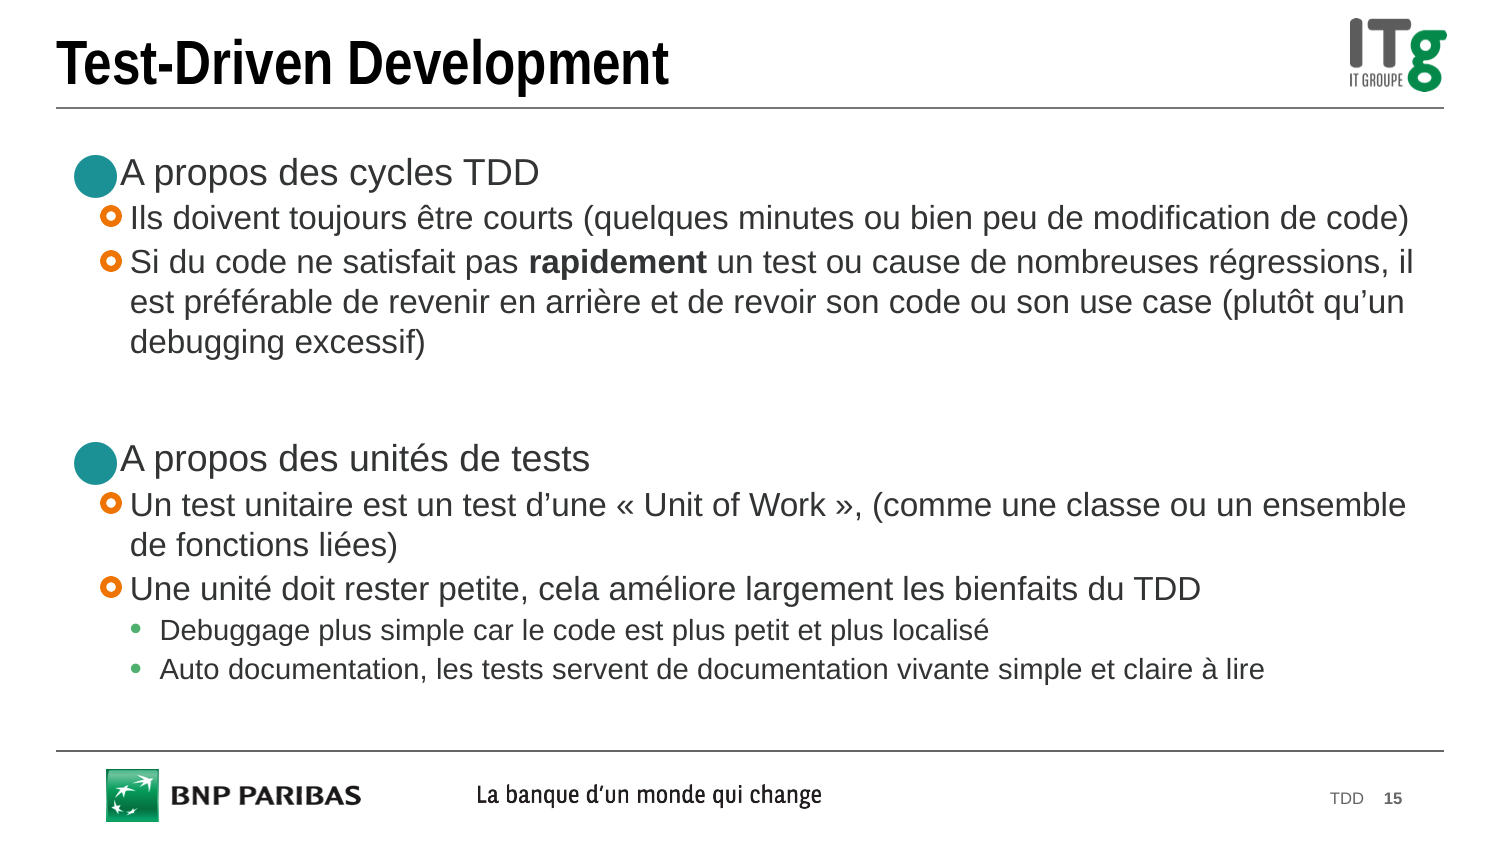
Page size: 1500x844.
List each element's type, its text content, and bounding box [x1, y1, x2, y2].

picture [100, 576, 122, 598]
slide_number 15 [1372, 786, 1403, 810]
title Test-Driven Development [56, 14, 1444, 106]
picture [100, 250, 122, 272]
list A propos des cycles TDD Ils doivent toujours être courts (quelques minutes ou bien peu de modification de code) Si du code ne satisfait pas rapidement un test ou cause de nombreuses régressions, il est préférable de revenir en arrière et de revoir son code ou son use case (plutôt qu’un debugging excessif) A propos des unités de tests Un test unitaire est un test d’une « Unit of Work », (comme une classe ou un ensemble de fonctions liées) Une unité doit rester petite, cela améliore largement les bienfaits du TDD Debuggage plus simple car le code est plus petit et plus localisé Auto documentation, les tests servent de documentation vivante simple et claire à lire [56, 139, 1444, 729]
picture [100, 492, 122, 514]
picture [106, 769, 361, 822]
picture [478, 784, 821, 809]
picture [100, 205, 122, 227]
footer TDD [1033, 786, 1365, 810]
